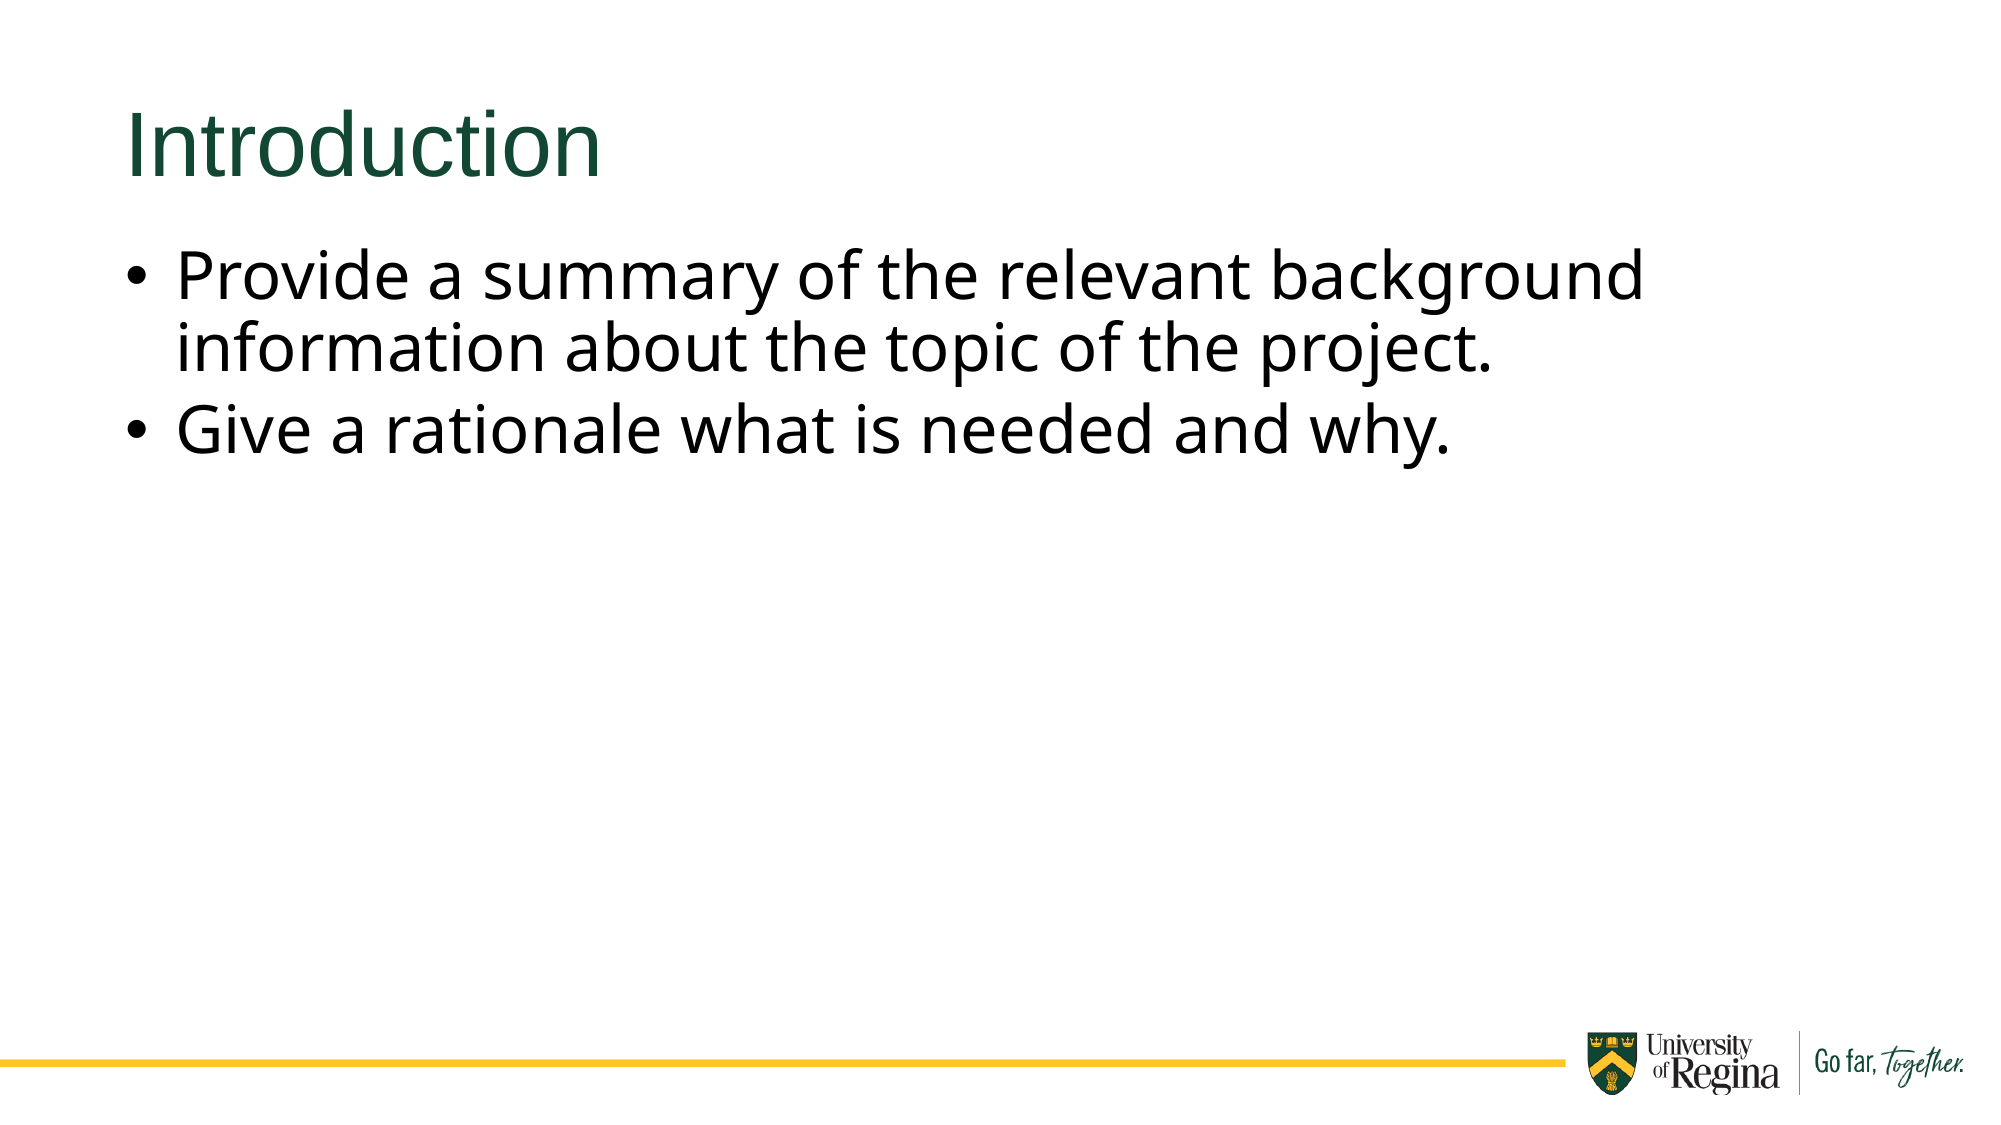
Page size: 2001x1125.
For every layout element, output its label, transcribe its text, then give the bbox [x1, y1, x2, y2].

list Introduction [109, 89, 1891, 213]
text_box Provide a summary of the relevant background information about the topic of the project. Give a rationale what is needed and why. [109, 234, 1871, 991]
